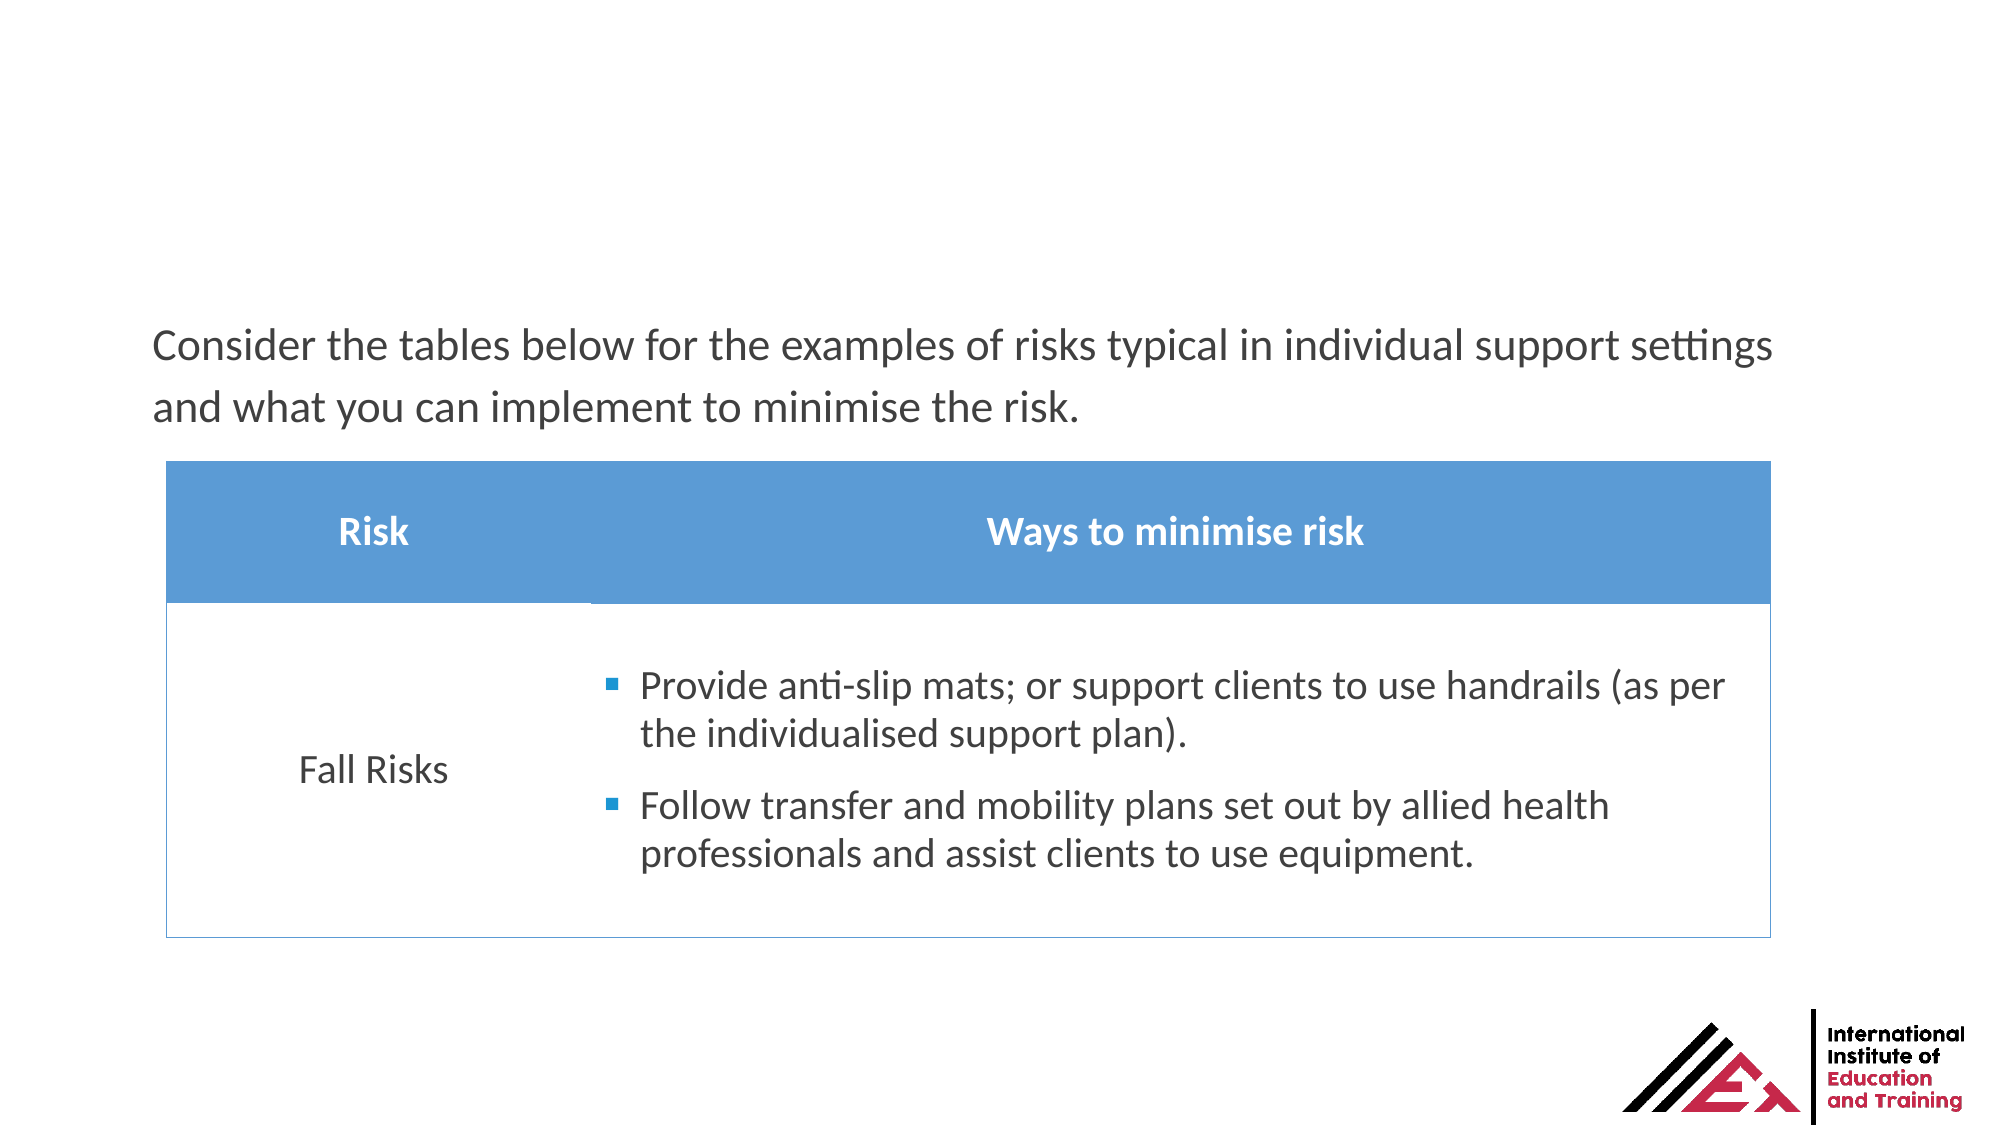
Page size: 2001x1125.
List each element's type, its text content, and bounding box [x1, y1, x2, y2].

table_cell Fall Risks [167, 603, 591, 937]
table_header Ways to minimise risk [591, 462, 1770, 603]
list Consider the tables below for the examples of risks typical in individual support settings and what you can implement to minimise the risk. [137, 299, 1793, 1014]
picture [1621, 1009, 1964, 1125]
table_header Risk [167, 462, 591, 603]
table_cell Provide anti-slip mats; or support clients to use handrails (as per the individualised support plan). Follow transfer and mobility plans set out by allied health professionals and assist clients to use equipment. [591, 604, 1770, 937]
